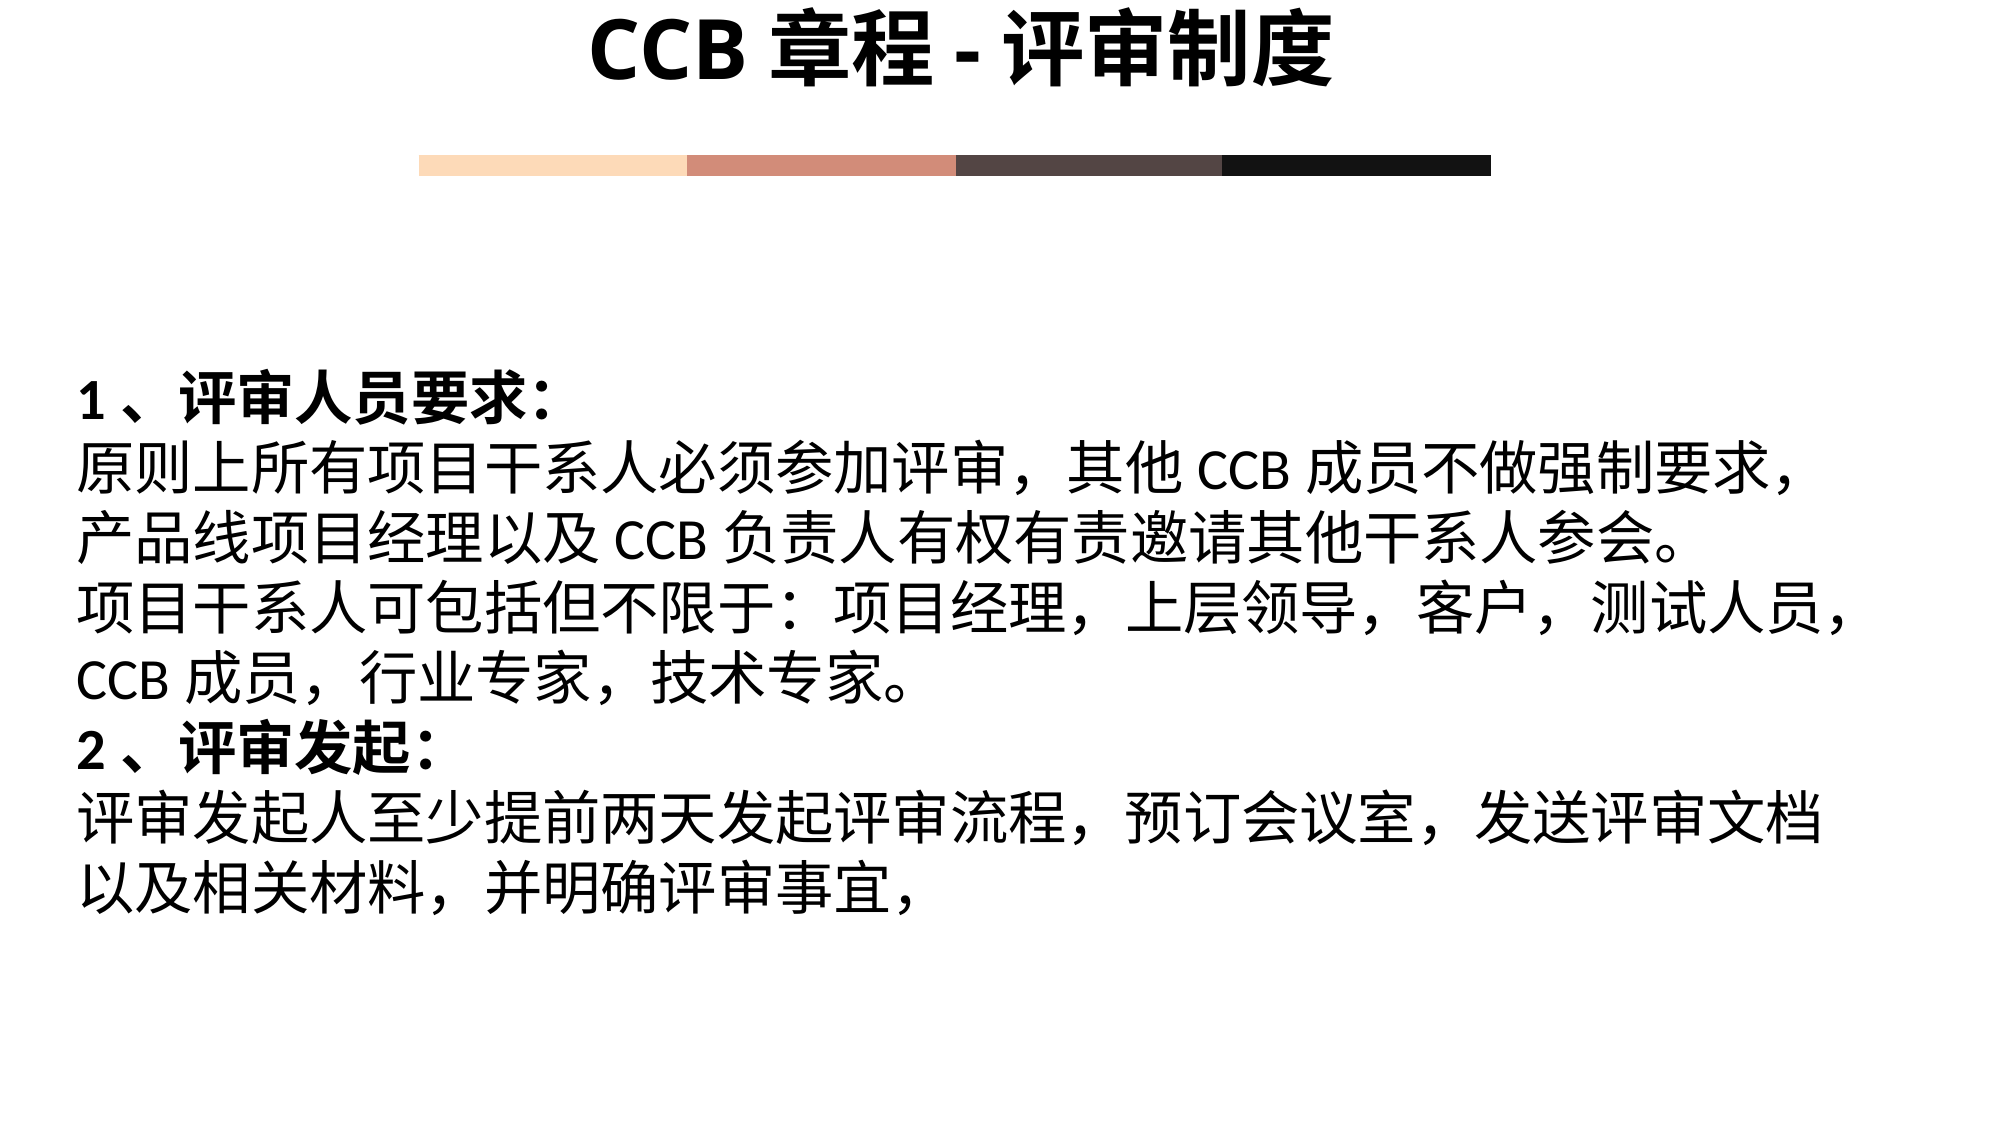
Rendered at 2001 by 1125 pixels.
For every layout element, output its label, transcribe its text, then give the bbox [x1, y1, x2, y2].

list CCB章程-评审制度 [573, 0, 1395, 60]
text_box 1、评审人员要求： 原则上所有项目干系人必须参加评审，其他CCB成员不做强制要求，产品线项目经理以及CCB负责人有权有责邀请其他干系人参会。 项目干系人可包括但不限于：项目经理，上层领导，客户，测试人员，CCB成员，行业专家，技术专家。 2、评审发起： 评审发起人至少提前两天发起评审流程，预订会议室，发送评审文档以及相关材料，并明确评审事宜， [61, 354, 1882, 999]
